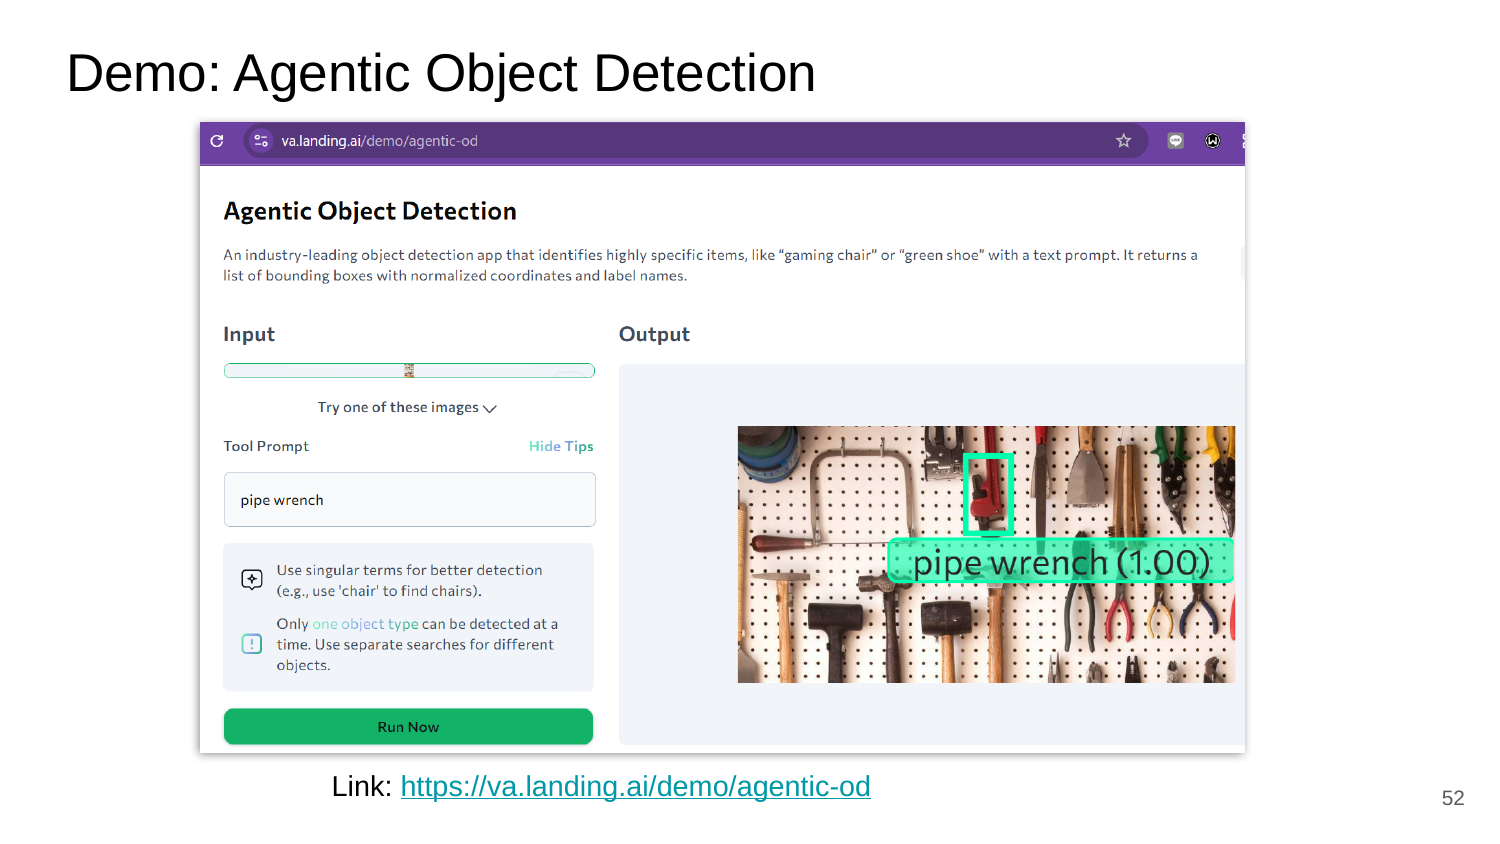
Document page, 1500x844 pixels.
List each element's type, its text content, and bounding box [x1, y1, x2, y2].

title Demo: Agentic Object Detection [51, 23, 1449, 117]
title Link: https://va.landing.ai/demo/agentic-od [316, 752, 1263, 817]
picture [199, 122, 1245, 753]
slide_number ‹#› [1389, 764, 1480, 830]
